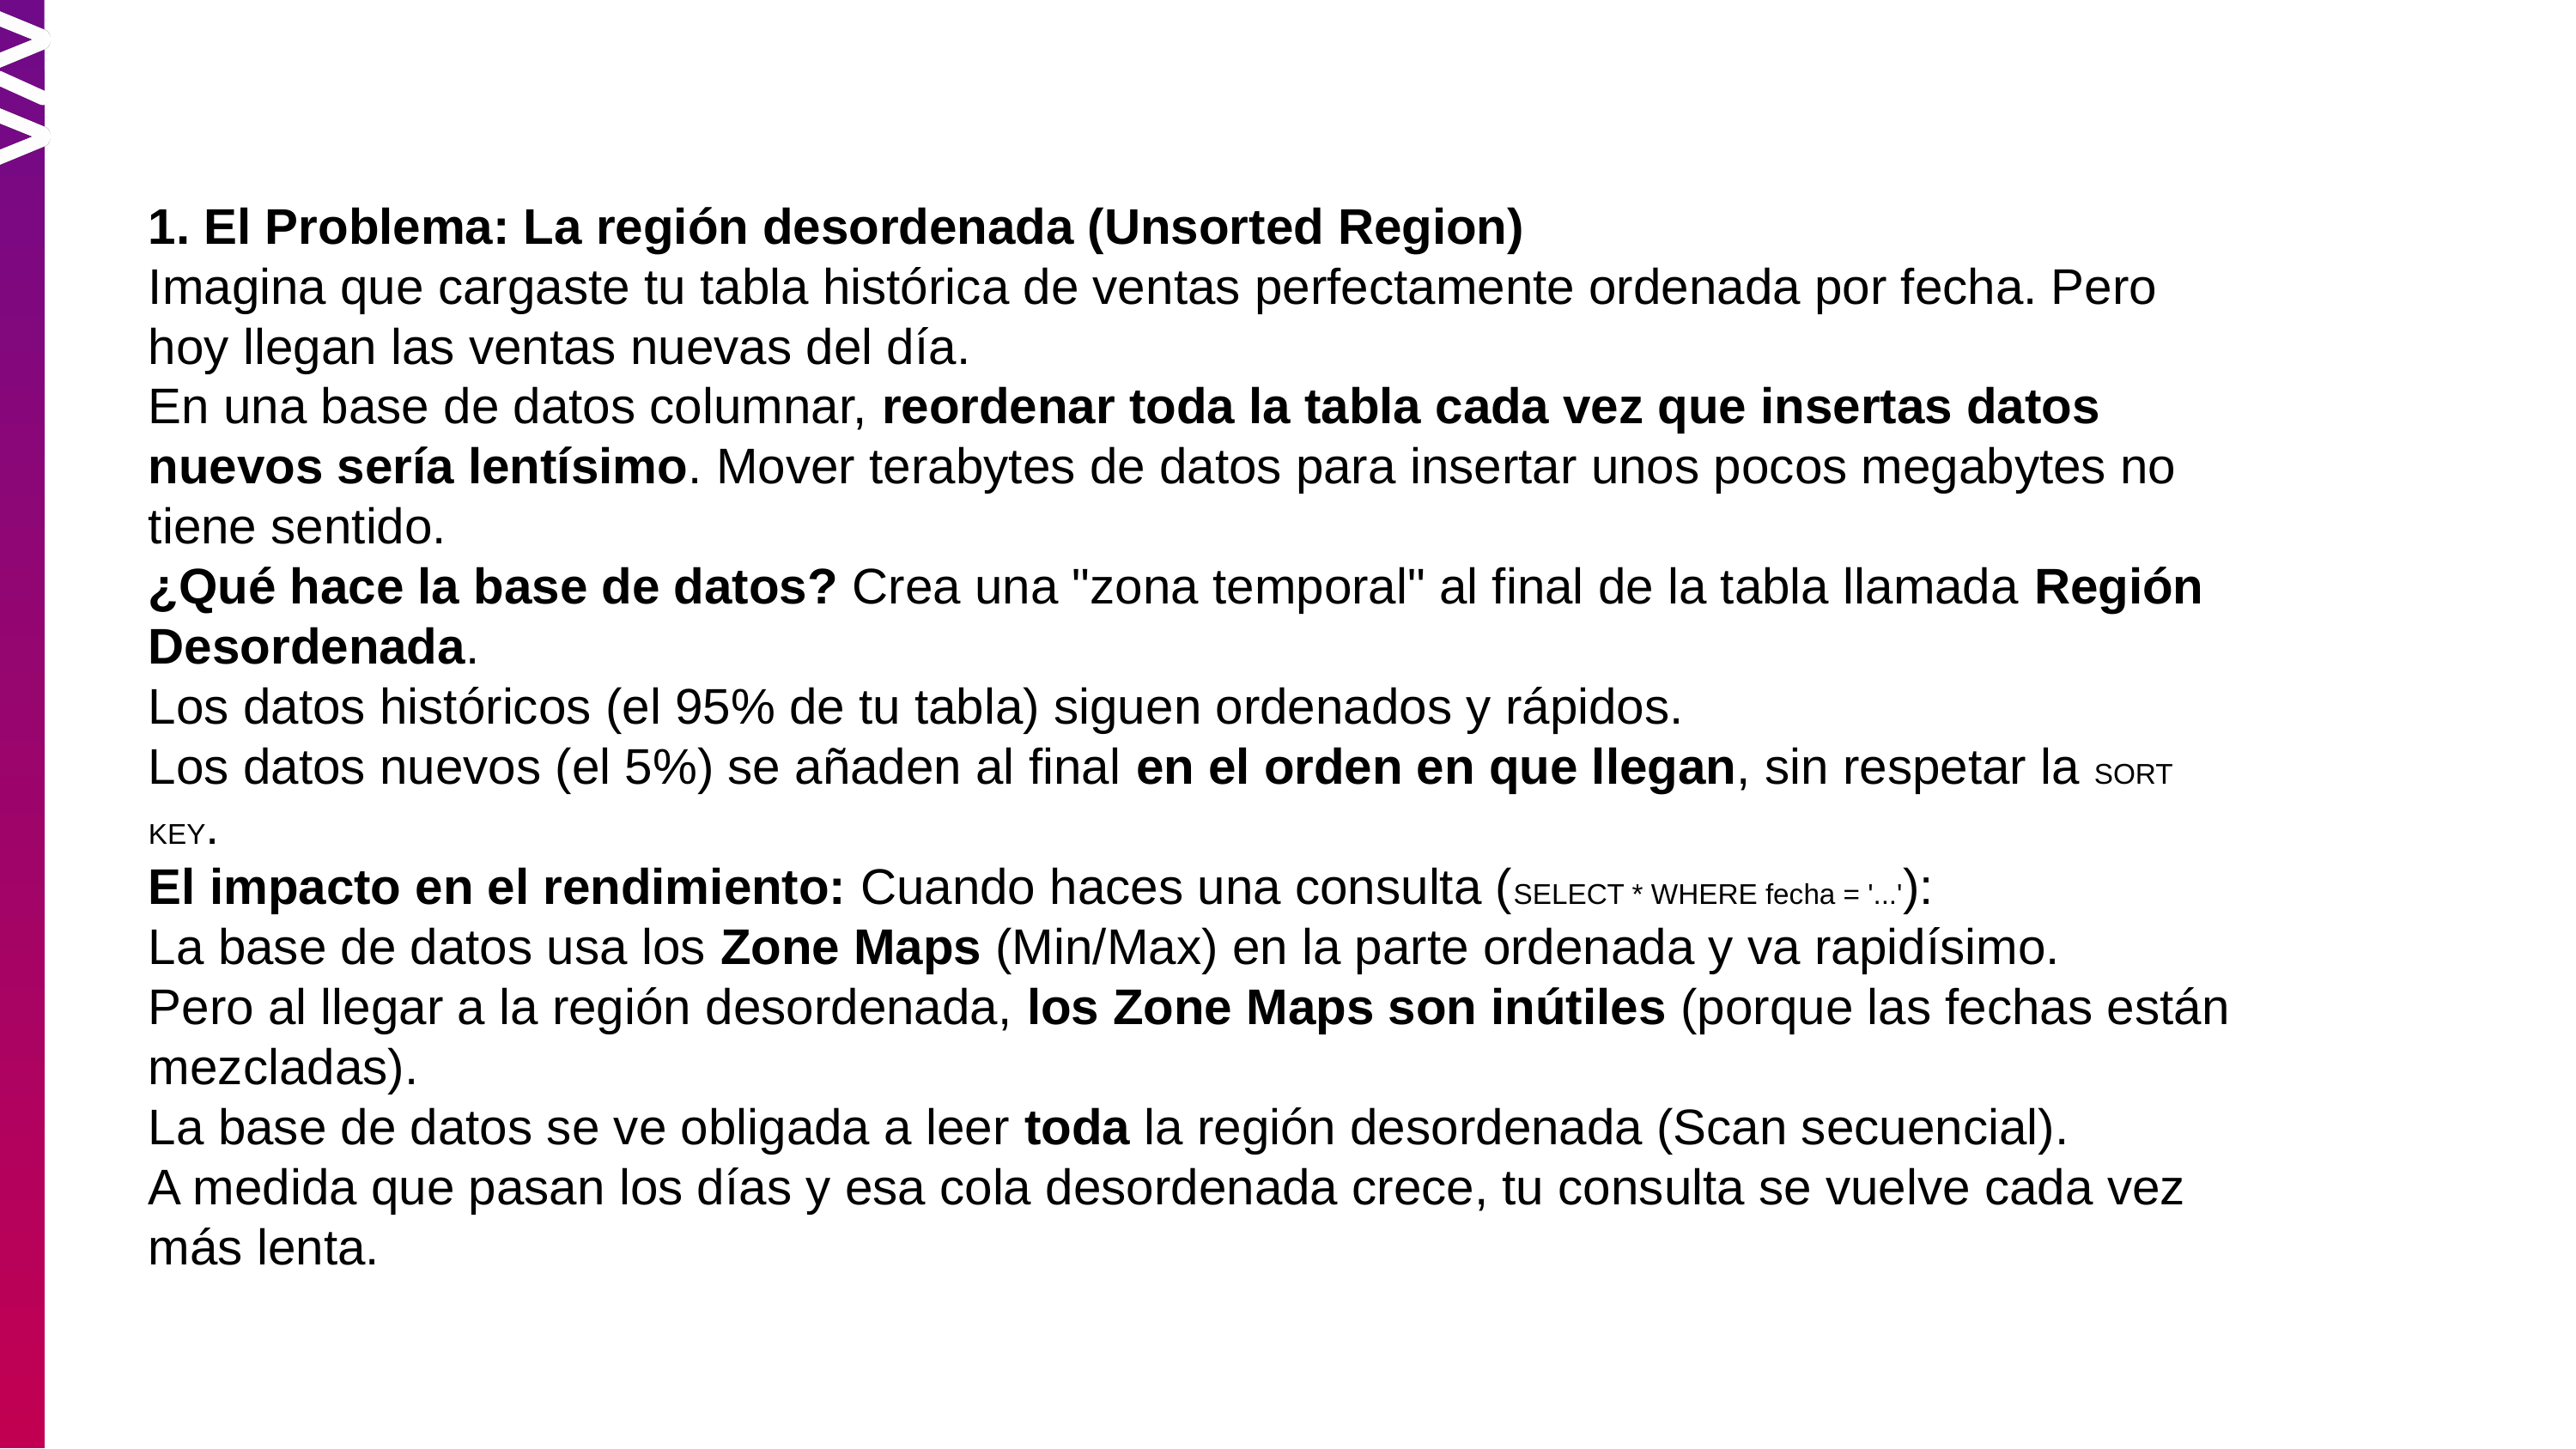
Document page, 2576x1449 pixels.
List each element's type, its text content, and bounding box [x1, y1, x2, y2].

text_box 1. El Problema: La región desordenada (Unsorted Region) Imagina que cargaste tu tabla histórica de ventas perfectamente ordenada por fecha. Pero hoy llegan las ventas nuevas del día. En una base de datos columnar, reordenar toda la tabla cada vez que insertas datos nuevos sería lentísimo. Mover terabytes de datos para insertar unos pocos megabytes no tiene sentido. ¿Qué hace la base de datos? Crea una "zona temporal" al final de la tabla llamada Región Desordenada. Los datos históricos (el 95% de tu tabla) siguen ordenados y rápidos. Los datos nuevos (el 5%) se añaden al final en el orden en que llegan, sin respetar la SORT KEY. El impacto en el rendimiento: Cuando haces una consulta (SELECT * WHERE fecha = '...'): La base de datos usa los Zone Maps (Min/Max) en la parte ordenada y va rapidísimo. Pero al llegar a la región desordenada, los Zone Maps son inútiles (porque las fechas están mezcladas). La base de datos se ve obligada a leer toda la región desordenada (Scan secuencial). A medida que pasan los días y esa cola desordenada crece, tu consulta se vuelve cada vez más lenta. [136, 187, 2247, 1282]
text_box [0, 0, 53, 1449]
